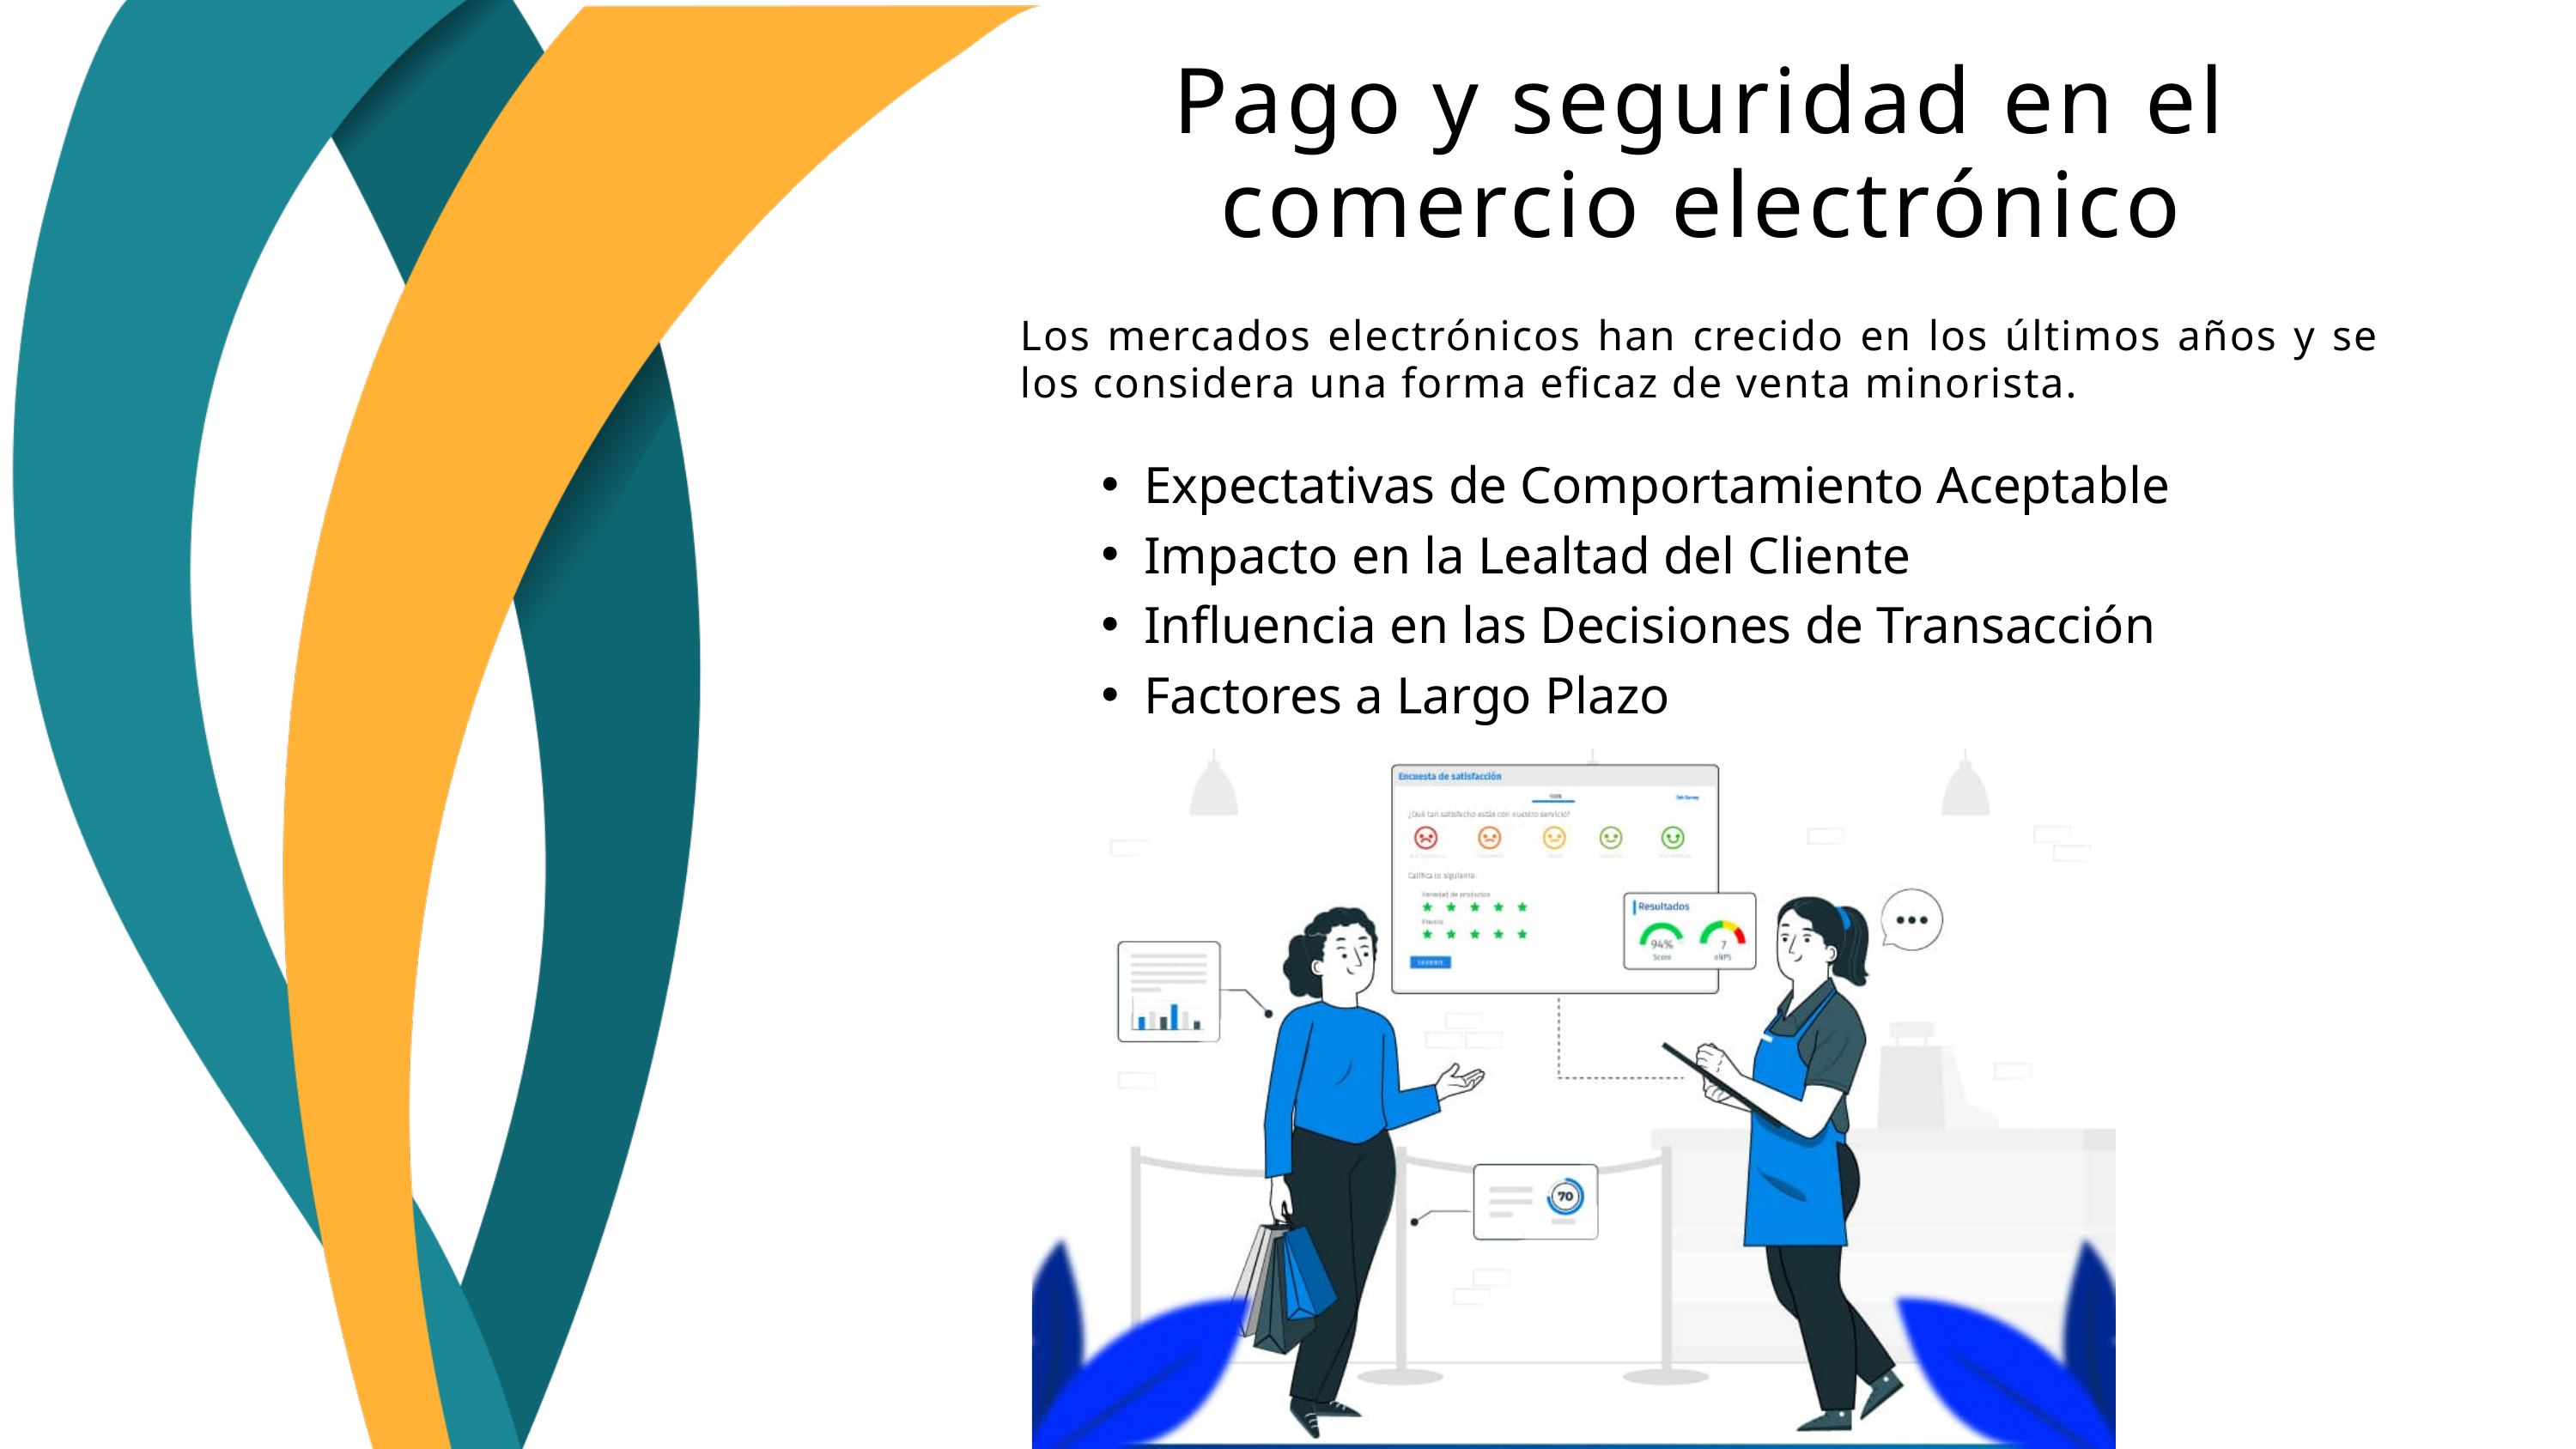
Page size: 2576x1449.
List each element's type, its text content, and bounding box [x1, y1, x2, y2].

text_box [0, 0, 1043, 1449]
text_box Los mercados electrónicos han crecido en los últimos años y se los considera una forma eficaz de venta minorista. [1020, 312, 2382, 407]
text_box Expectativas de Comportamiento Aceptable Impacto en la Lealtad del Cliente Influencia en las Decisiones de Transacción Factores a Largo Plazo [1059, 443, 2343, 724]
text_box [1031, 749, 2116, 1449]
text_box Pago y seguridad en el comercio electrónico [970, 48, 2432, 256]
